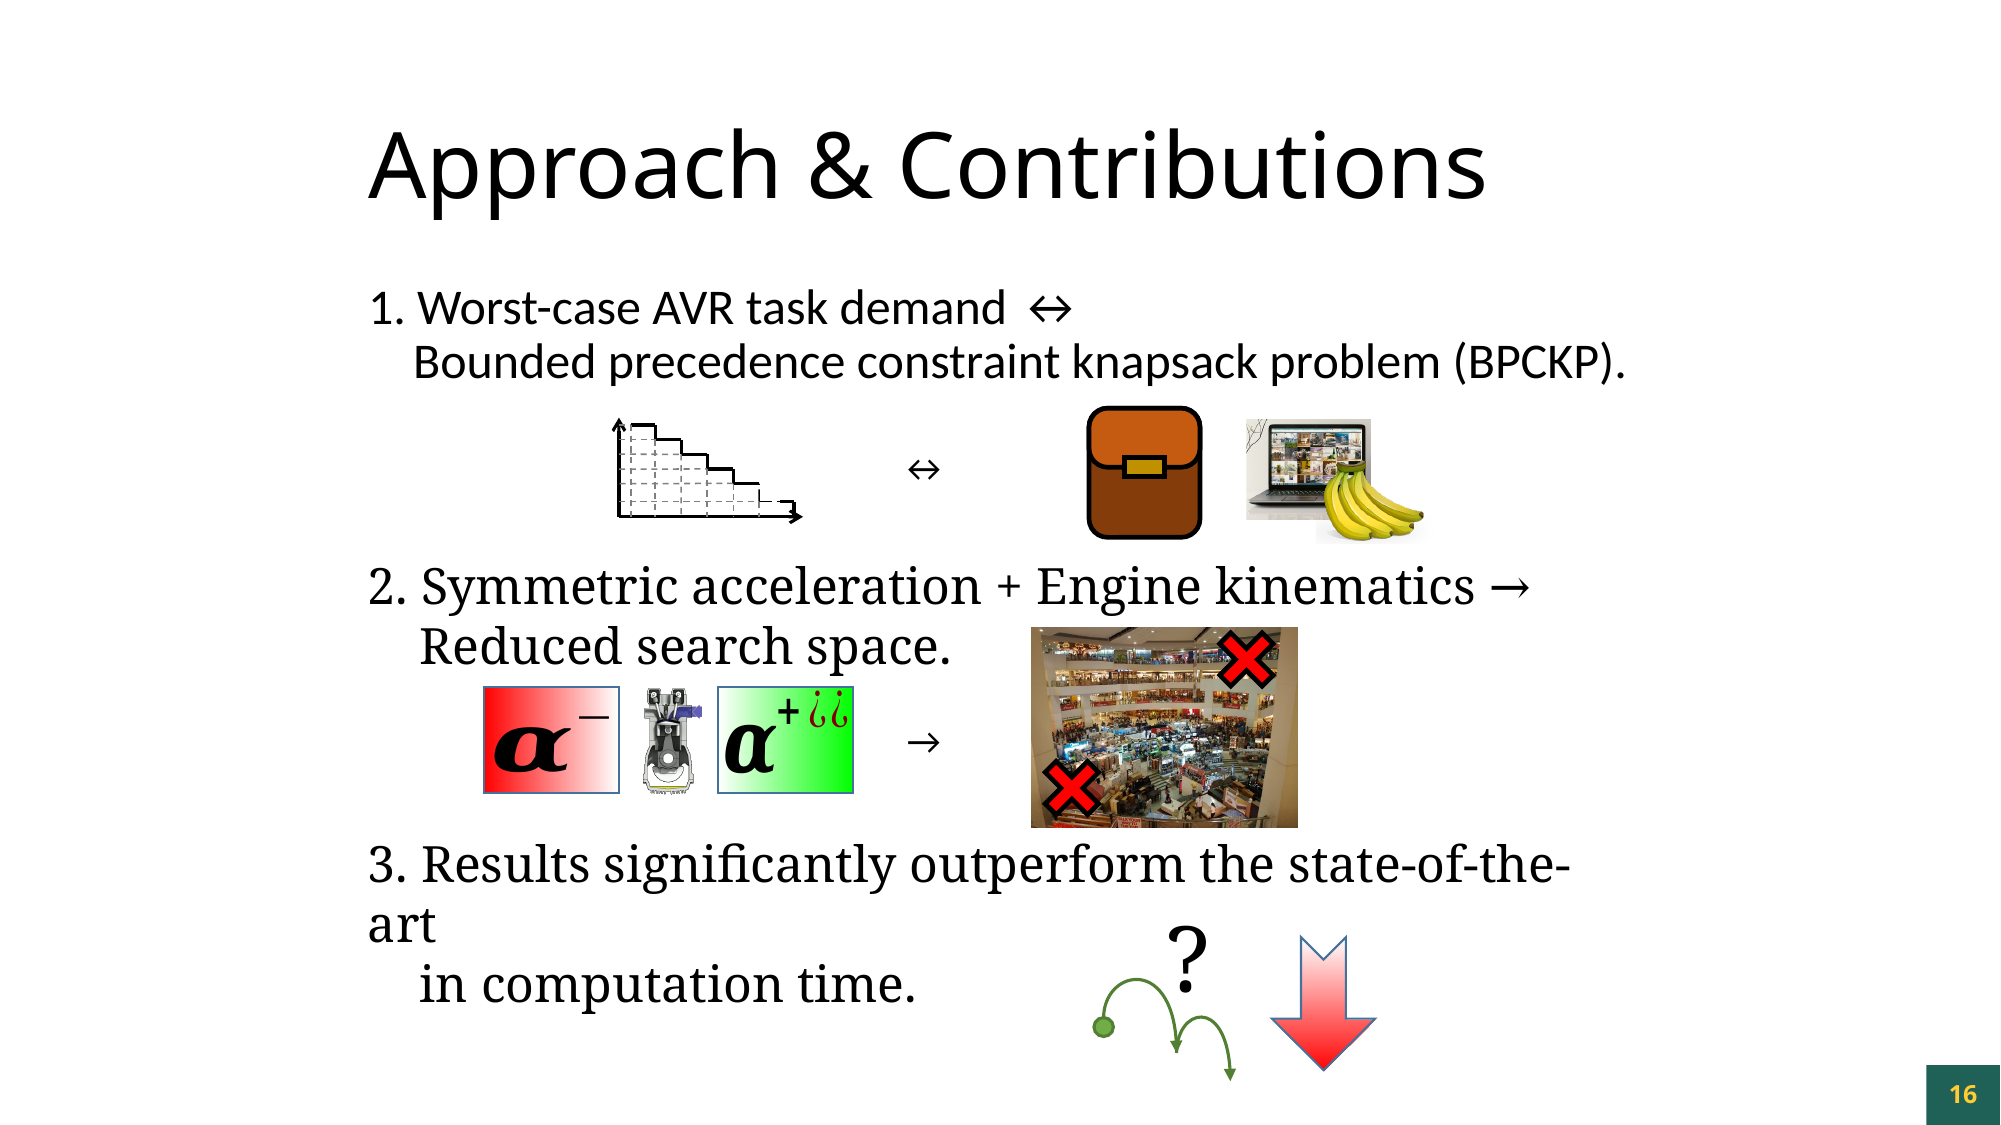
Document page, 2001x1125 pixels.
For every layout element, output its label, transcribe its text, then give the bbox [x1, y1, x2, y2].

text_box 2. Symmetric acceleration + Engine kinematics → Reduced search space. [353, 547, 1647, 742]
list 1. Worst-case AVR task demand ↔ Bounded precedence constraint knapsack problem (BPCKP). [353, 273, 1647, 415]
text_box ? [1144, 893, 1232, 1017]
picture [624, 681, 712, 799]
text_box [484, 618, 1298, 829]
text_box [618, 408, 1435, 544]
slide_number 16 [1926, 1065, 2000, 1125]
title Approach & Contributions [353, 59, 1647, 273]
text_box 3. Results significantly outperform the state-of-the-art in computation time. [353, 825, 1647, 1021]
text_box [1093, 1017, 1247, 1113]
text_box [1269, 934, 1378, 1072]
